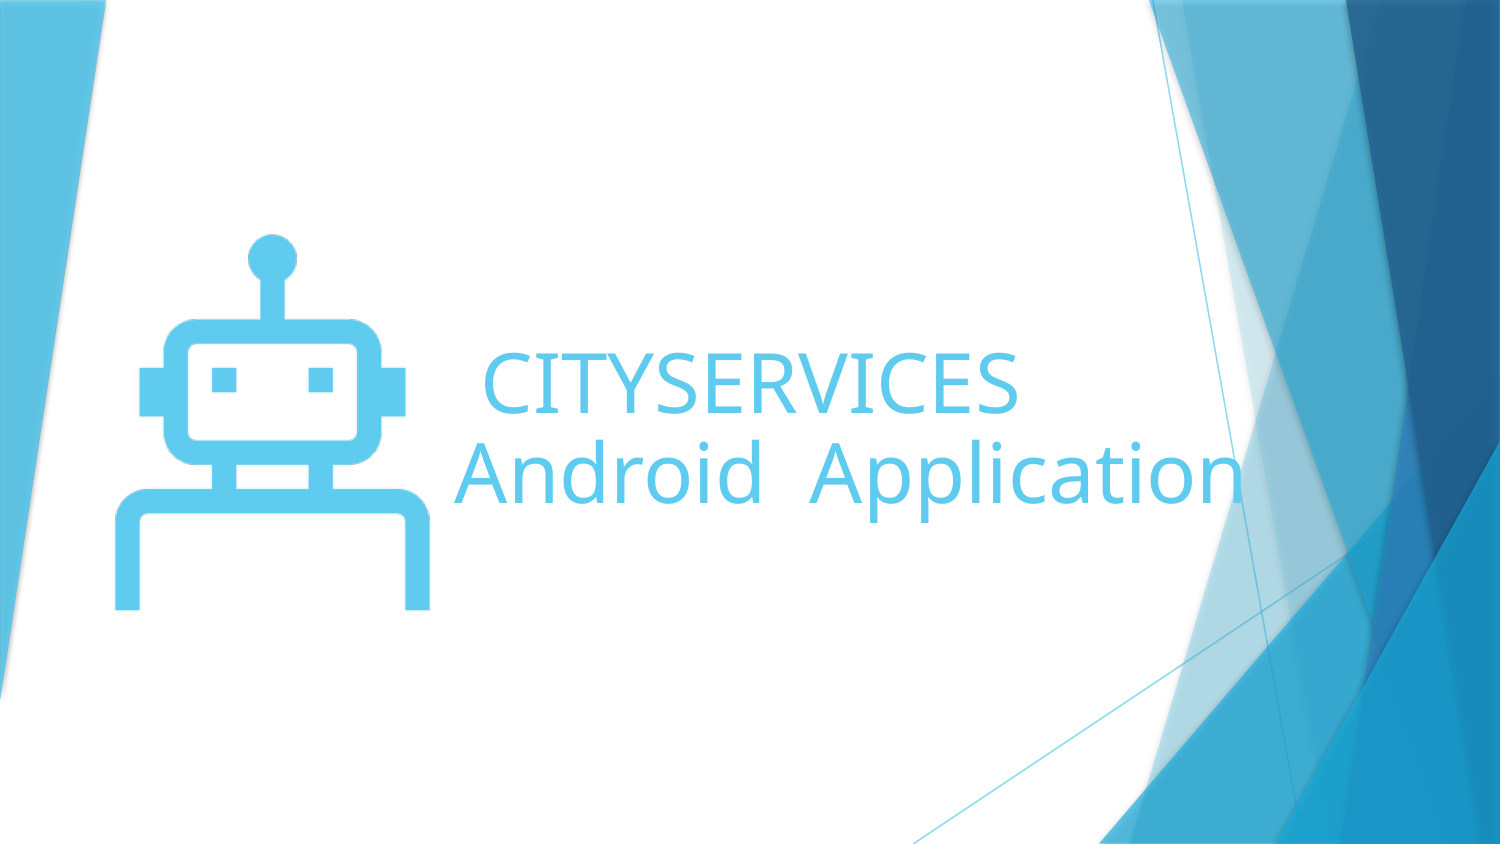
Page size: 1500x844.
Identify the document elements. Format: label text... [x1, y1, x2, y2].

picture [42, 184, 508, 649]
title CITYSERVICES Android Application [512, 227, 1344, 636]
text_box [0, 0, 106, 700]
